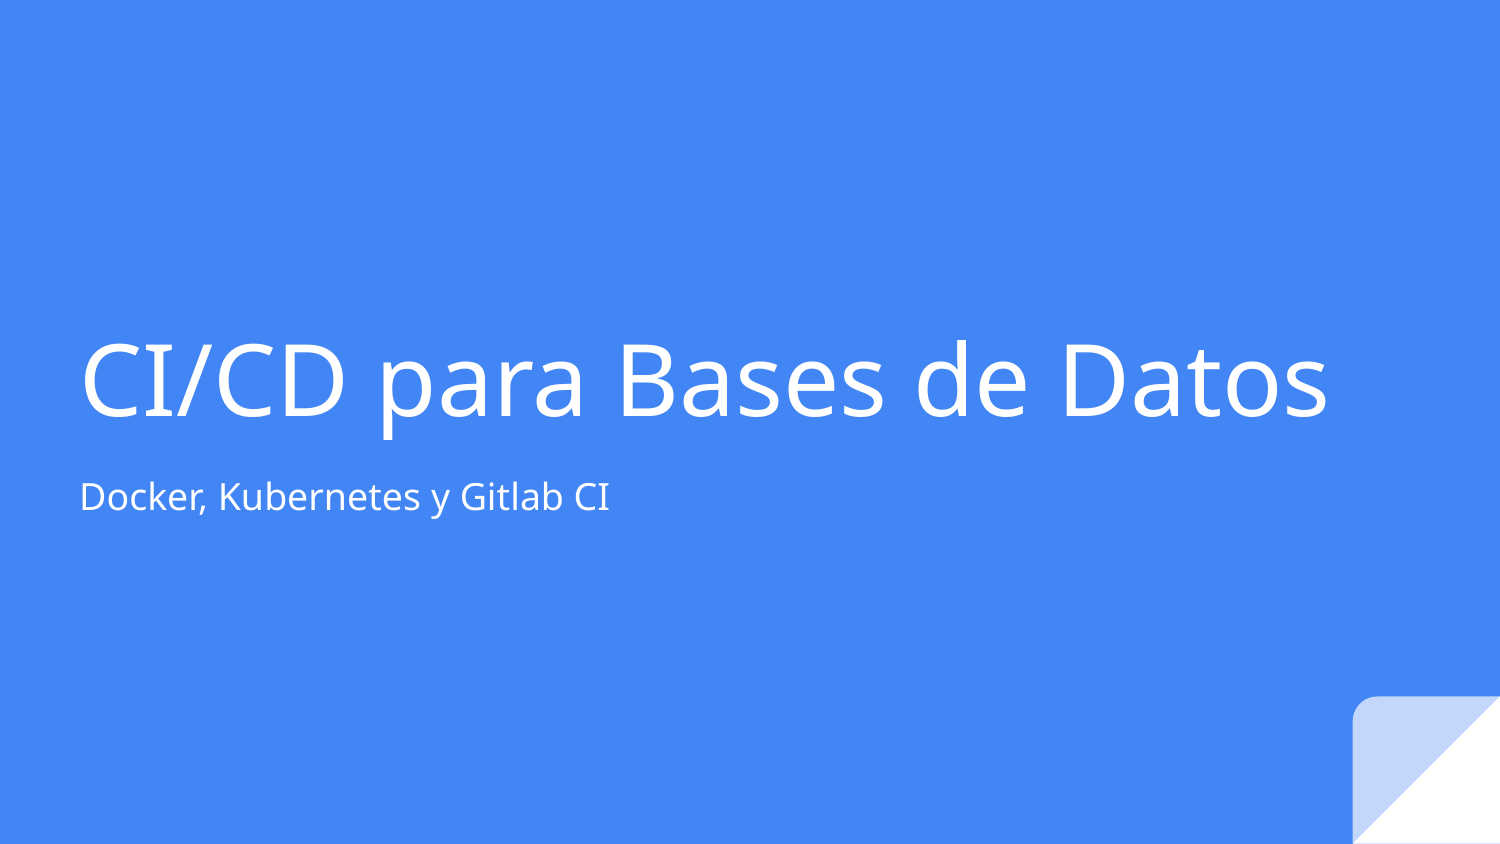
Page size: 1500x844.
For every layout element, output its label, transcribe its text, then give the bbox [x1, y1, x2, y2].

subtitle Docker, Kubernetes y Gitlab CI [64, 457, 1413, 529]
title CI/CD para Bases de Datos [64, 298, 1413, 452]
